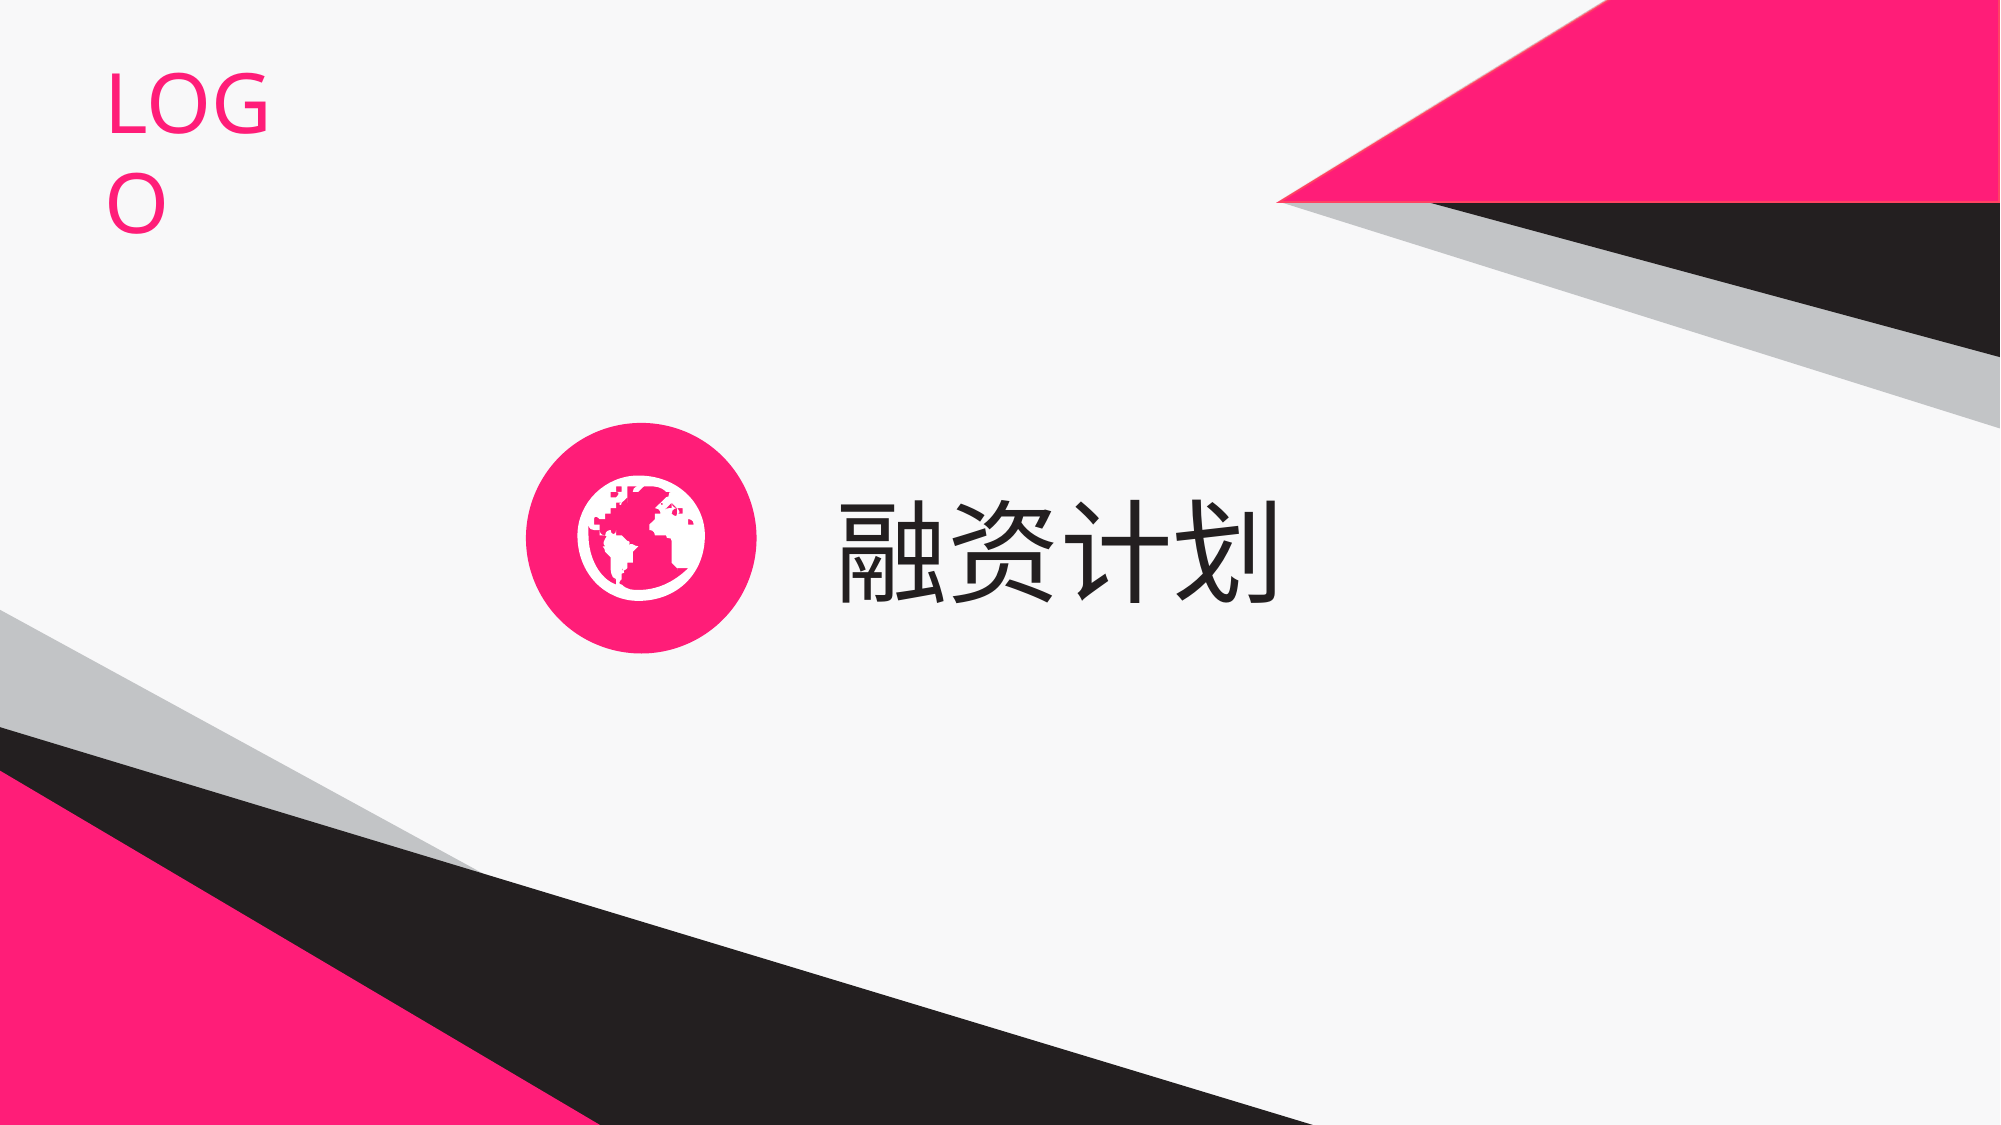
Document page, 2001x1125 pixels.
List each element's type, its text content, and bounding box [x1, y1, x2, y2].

text_box LOGO [90, 43, 337, 258]
text_box 融资计划 [820, 474, 1433, 625]
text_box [1275, 0, 2000, 429]
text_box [525, 422, 757, 654]
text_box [0, 609, 1313, 1125]
